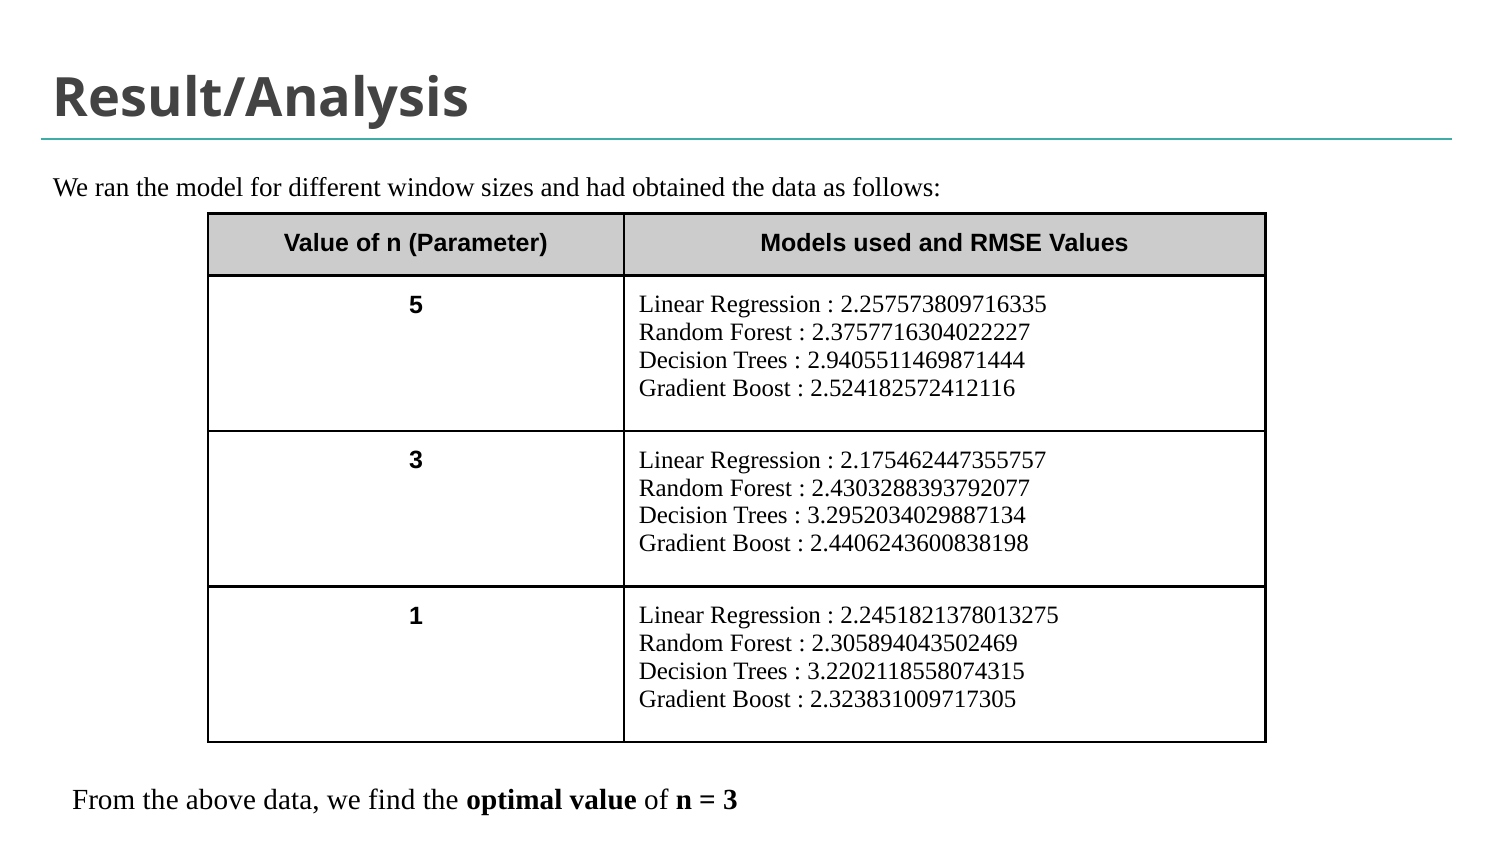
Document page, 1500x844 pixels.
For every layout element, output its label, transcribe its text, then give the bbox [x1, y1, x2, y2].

list We ran the model for different window sizes and had obtained the data as follows: [37, 149, 1410, 223]
table_cell 3 [209, 432, 623, 585]
text_box From the above data, we find the optimal value of n = 3 [57, 760, 1173, 831]
table_cell Linear Regression : 2.2451821378013275 Random Forest : 2.305894043502469 Decision Trees : 3.2202118558074315 Gradient Boost : 2.323831009717305 [625, 588, 1264, 741]
table_cell 5 [209, 277, 623, 430]
table_cell 1 [209, 588, 623, 741]
title Result/Analysis [37, 47, 1436, 120]
table_header Value of n (Parameter) [209, 215, 623, 274]
table_cell Linear Regression : 2.175462447355757 Random Forest : 2.4303288393792077 Decision Trees : 3.2952034029887134 Gradient Boost : 2.4406243600838198 [625, 432, 1264, 585]
table_cell Linear Regression : 2.257573809716335 Random Forest : 2.3757716304022227 Decision Trees : 2.9405511469871444 Gradient Boost : 2.524182572412116 [625, 277, 1264, 430]
table_header Models used and RMSE Values [625, 215, 1264, 274]
